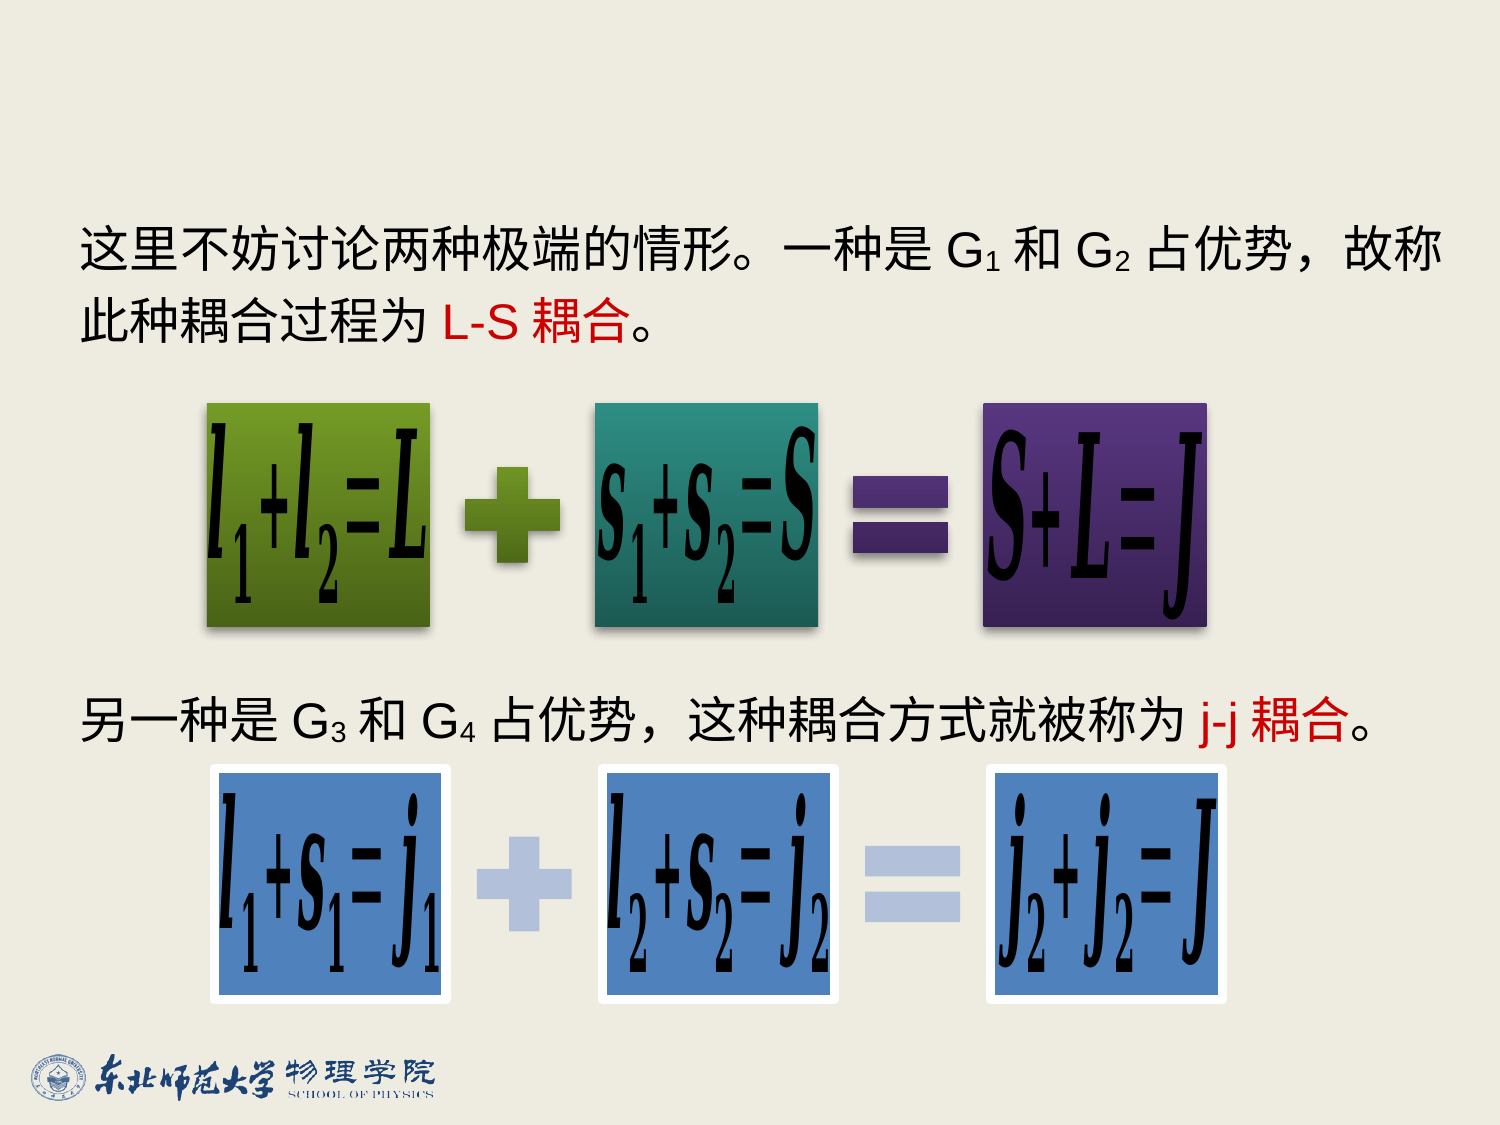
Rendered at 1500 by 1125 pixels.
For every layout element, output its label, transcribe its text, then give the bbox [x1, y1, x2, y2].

picture [20, 1054, 440, 1101]
text_box 另一种是G3和G4占优势，这种耦合方式就被称为j-j耦合。 [64, 668, 1500, 756]
text_box 这里不妨讨论两种极端的情形。一种是G1和G2占优势，故称此种耦合过程为L-S耦合。 [64, 198, 1459, 358]
